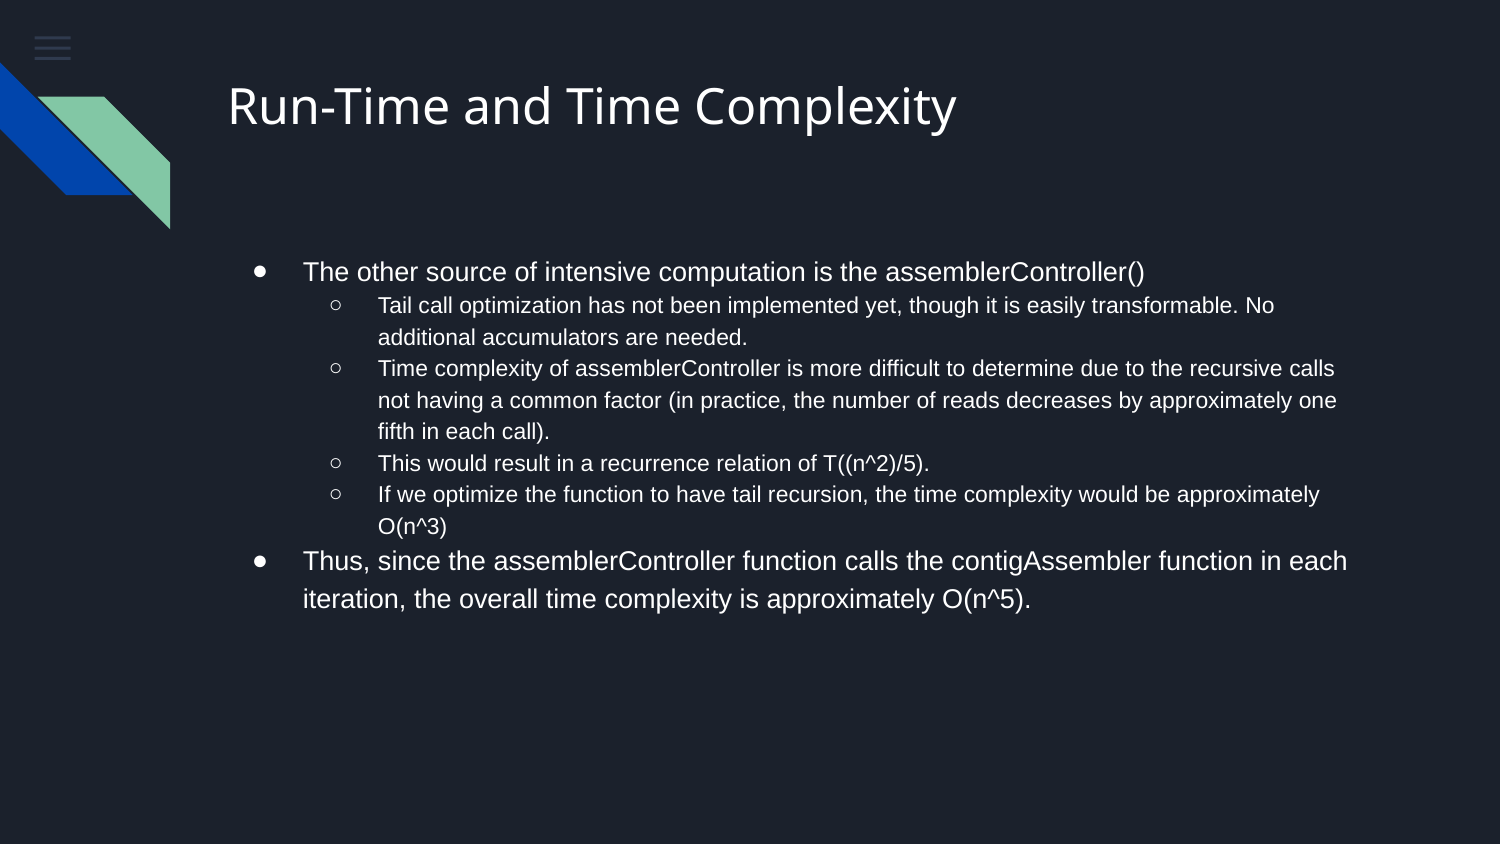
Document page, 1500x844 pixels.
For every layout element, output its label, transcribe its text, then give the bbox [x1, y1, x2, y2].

list The other source of intensive computation is the assemblerController() Tail call optimization has not been implemented yet, though it is easily transformable. No additional accumulators are needed. Time complexity of assemblerController is more difficult to determine due to the recursive calls not having a common factor (in practice, the number of reads decreases by approximately one fifth in each call). This would result in a recurrence relation of T((n^2)/5). If we optimize the function to have tail recursion, the time complexity would be approximately O(n^3) Thus, since the assemblerController function calls the contigAssembler function in each iteration, the overall time complexity is approximately O(n^5). [212, 234, 1368, 714]
title Run-Time and Time Complexity [212, 59, 1293, 234]
